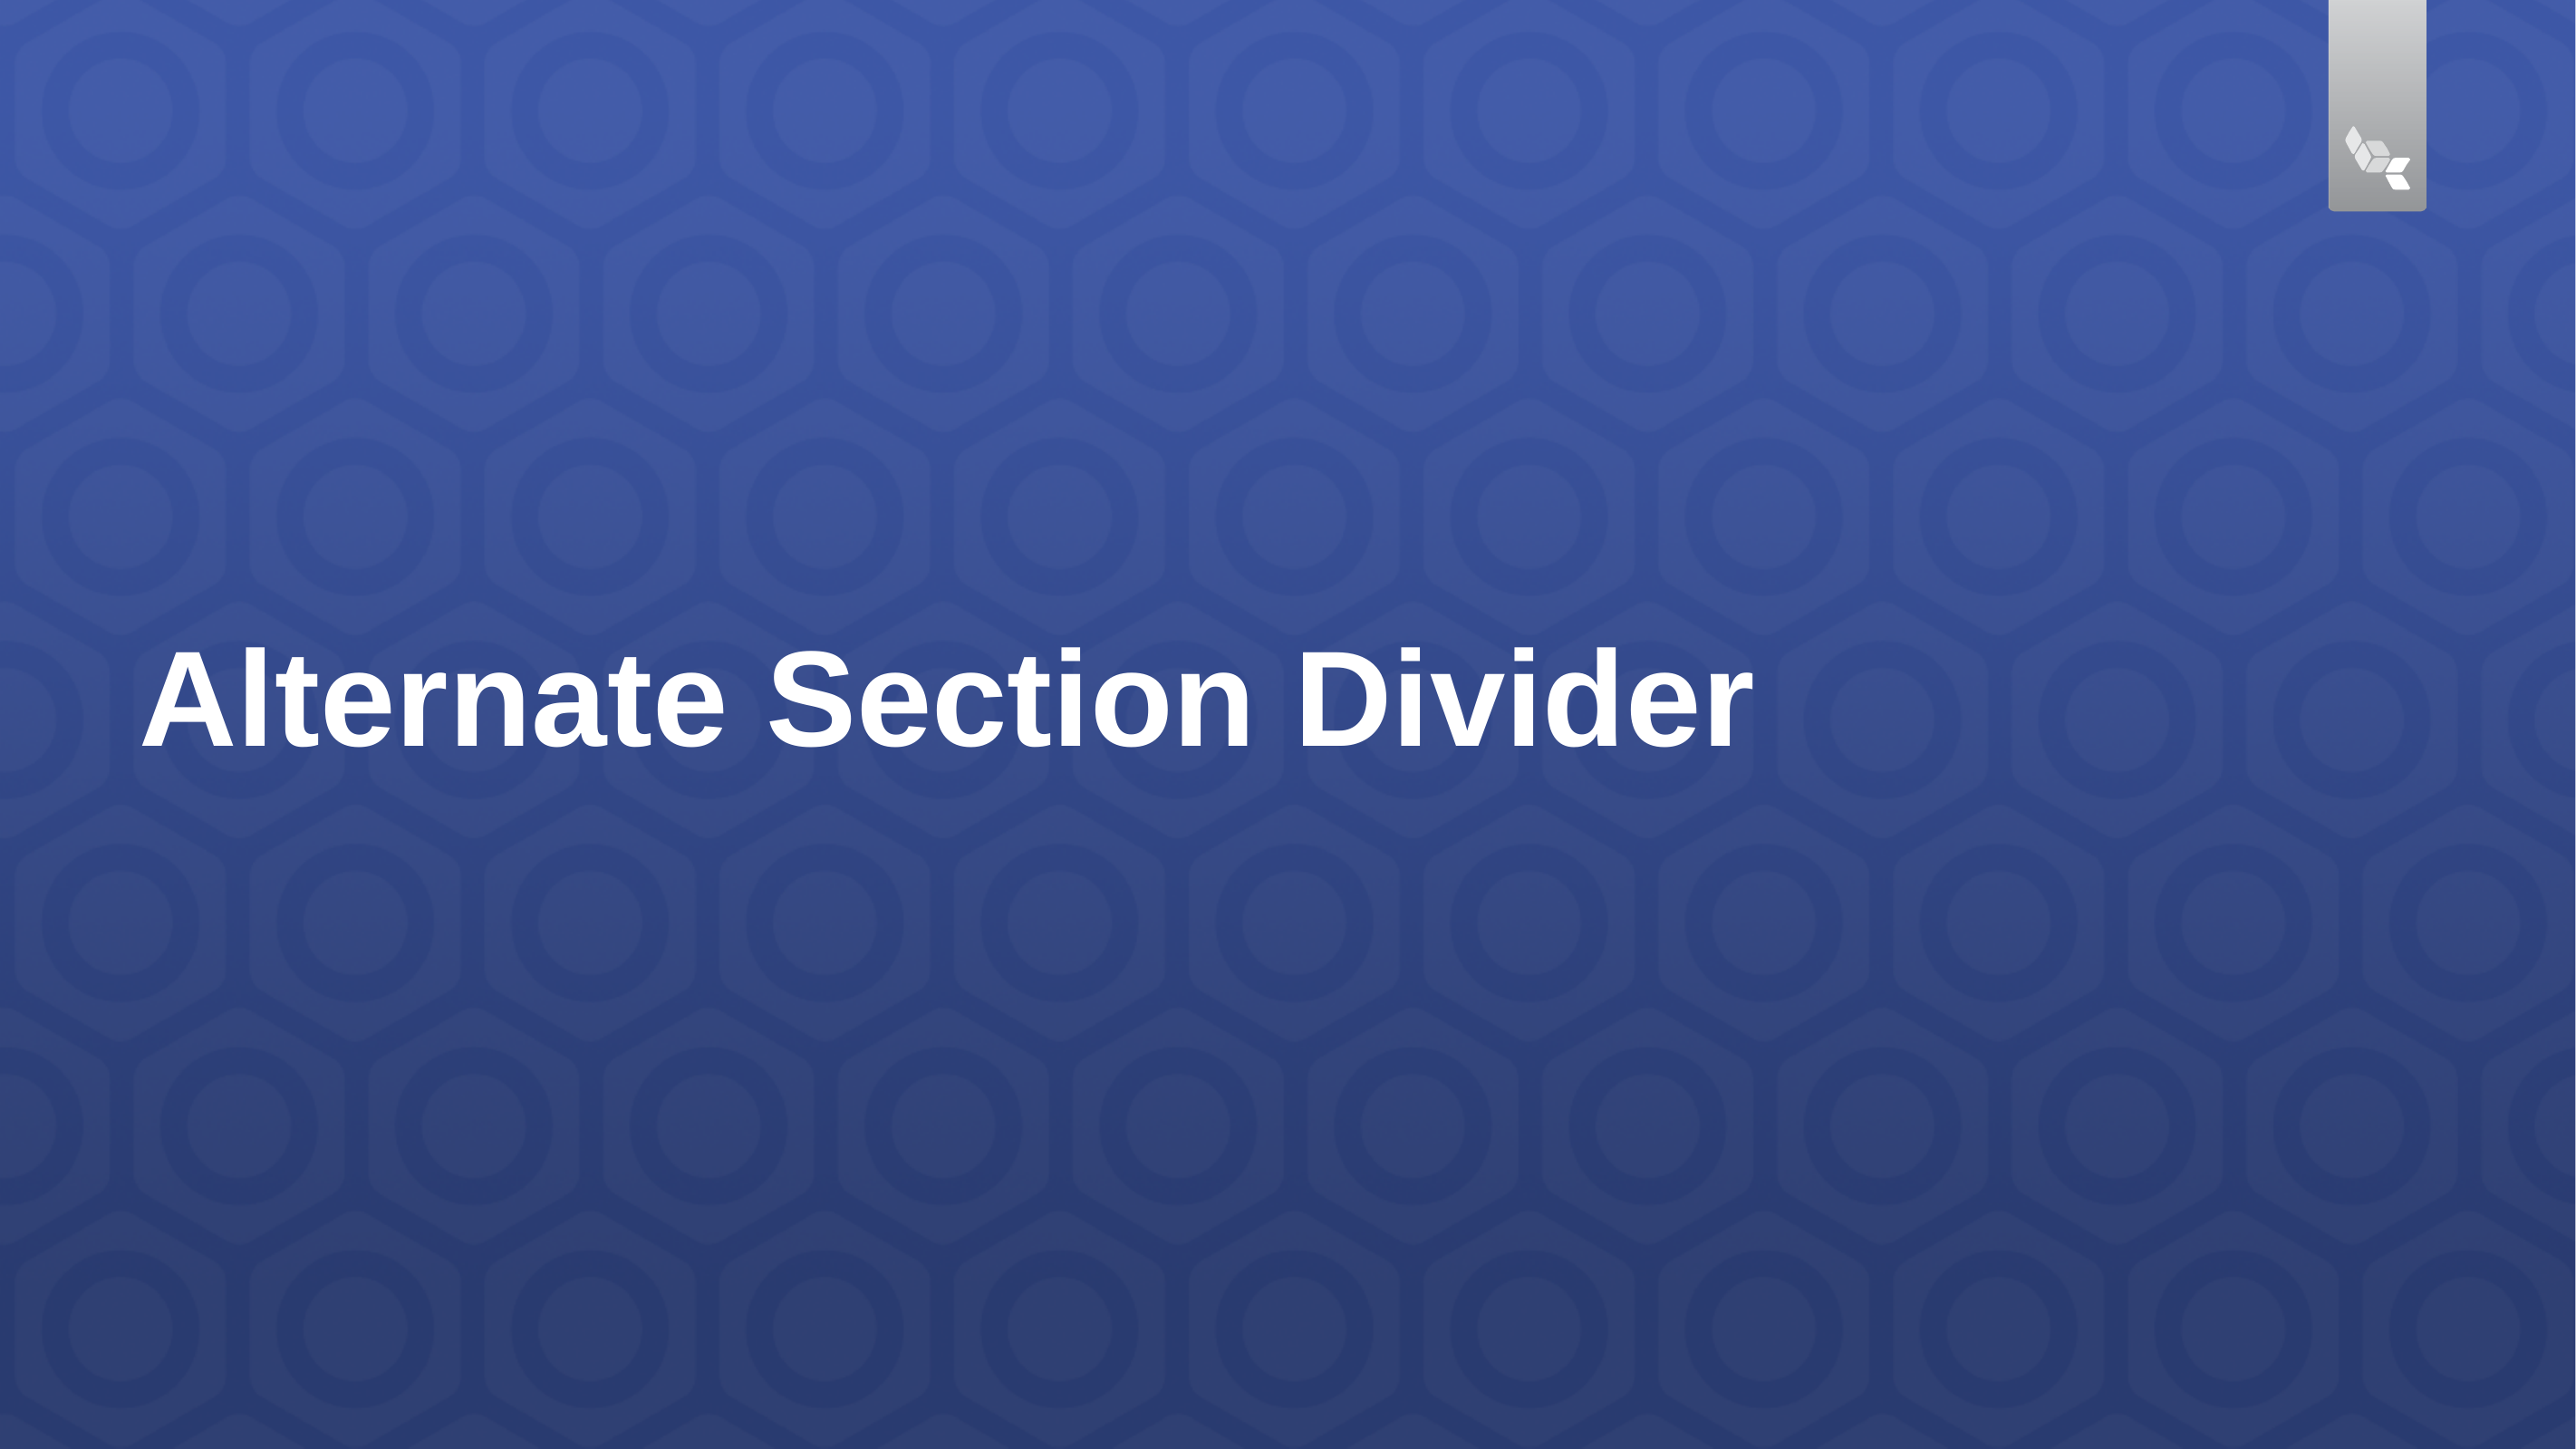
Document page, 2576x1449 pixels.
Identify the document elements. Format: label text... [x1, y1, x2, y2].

title Alternate Section Divider [125, 223, 2181, 781]
picture [0, 0, 2576, 1449]
